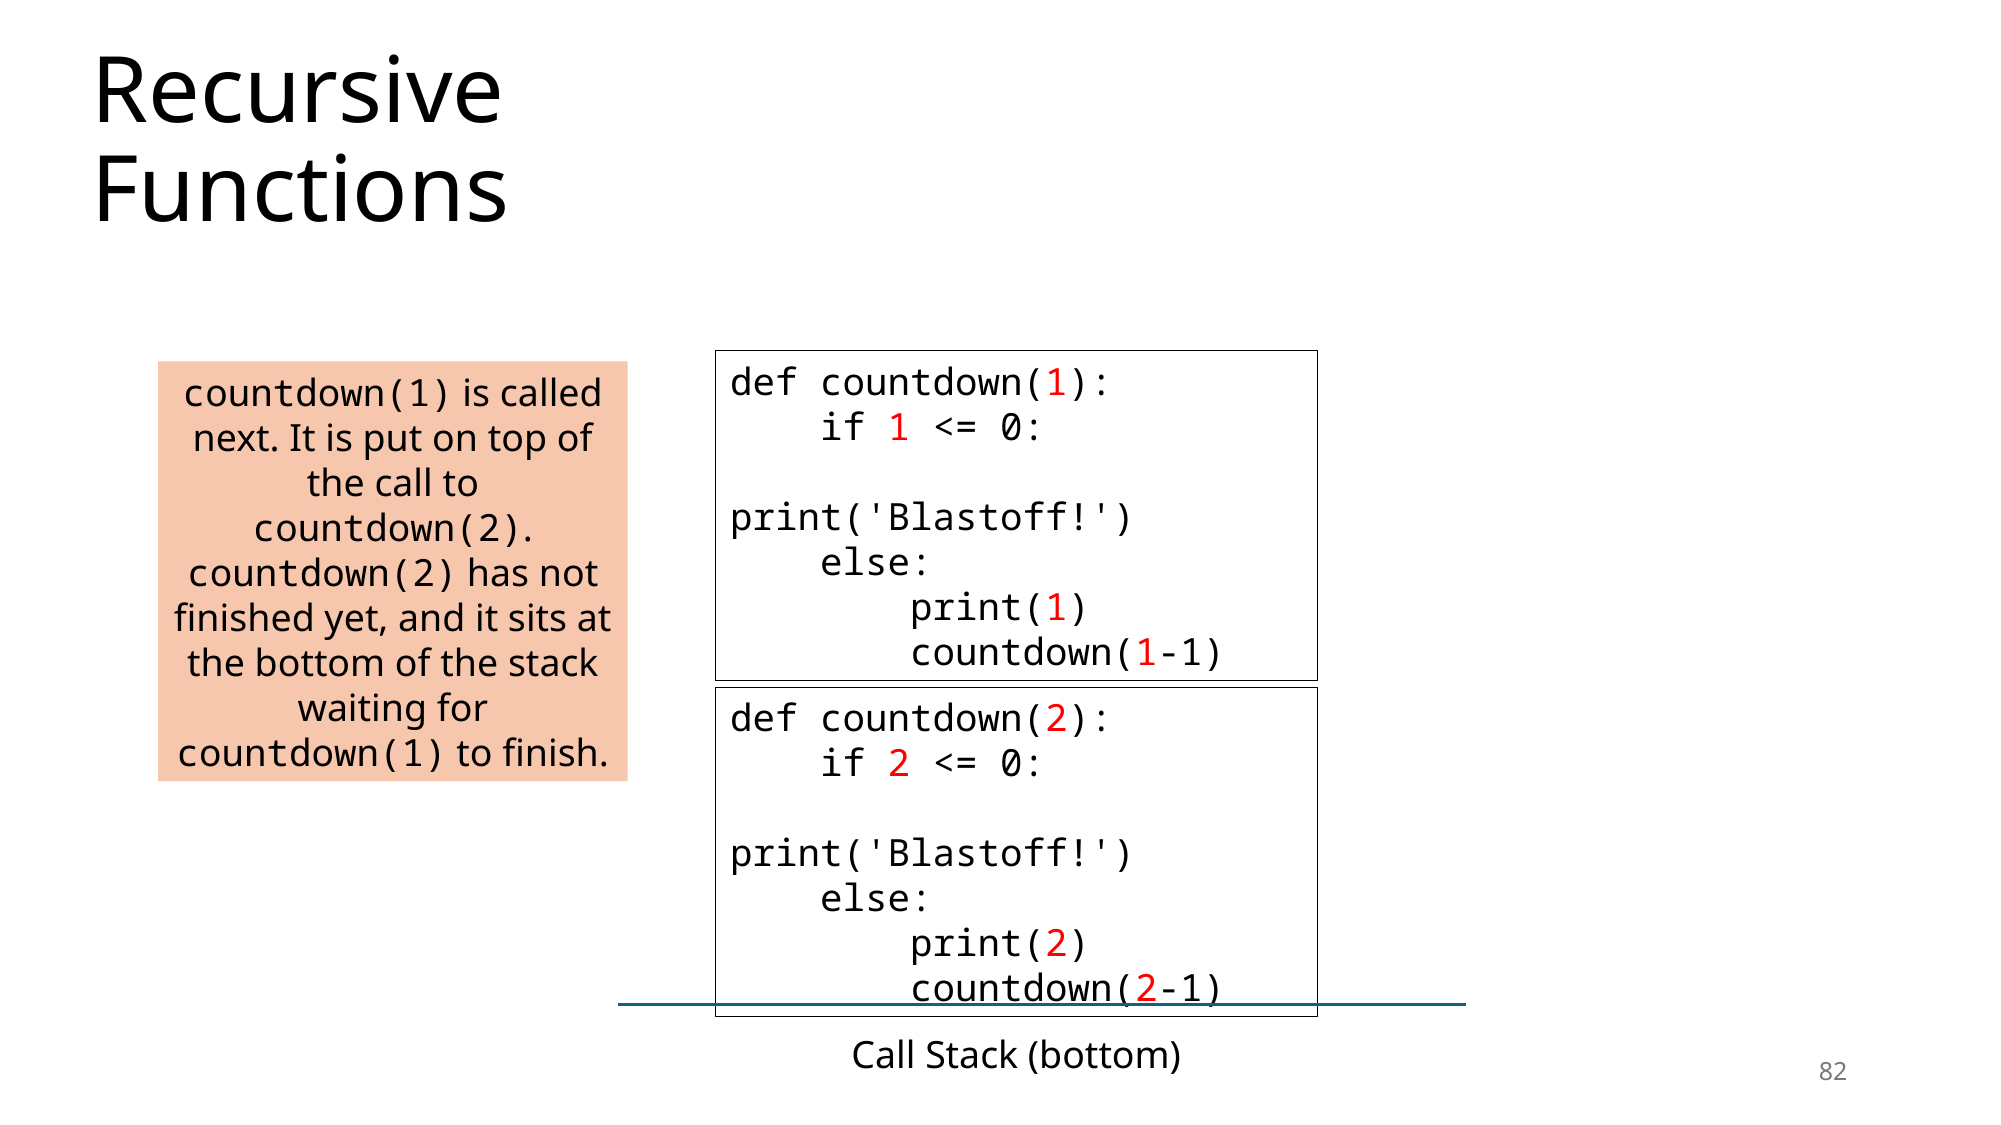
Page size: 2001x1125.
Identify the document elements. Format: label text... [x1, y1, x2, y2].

text_box def countdown(2): if 2 <= 0: print('Blastoff!') else: print(2) countdown(2-1) [715, 1006, 1318, 1017]
text_box def countdown(2): if 2 <= 0: print('Blastoff!') else: print(2) countdown(2-1) [715, 687, 1318, 1003]
slide_number 82 [1412, 1042, 1863, 1103]
text_box Call Stack (bottom) [836, 1023, 1196, 1084]
title Recursive Functions [76, 33, 644, 251]
text_box countdown(1) is called next. It is put on top of the call to countdown(2). countdown(2) has not finished yet, and it sits at the bottom of the stack waiting for countdown(1) to finish. [158, 361, 628, 782]
text_box def countdown(1): if 1 <= 0: print('Blastoff!') else: print(1) countdown(1-1) [715, 350, 1318, 681]
